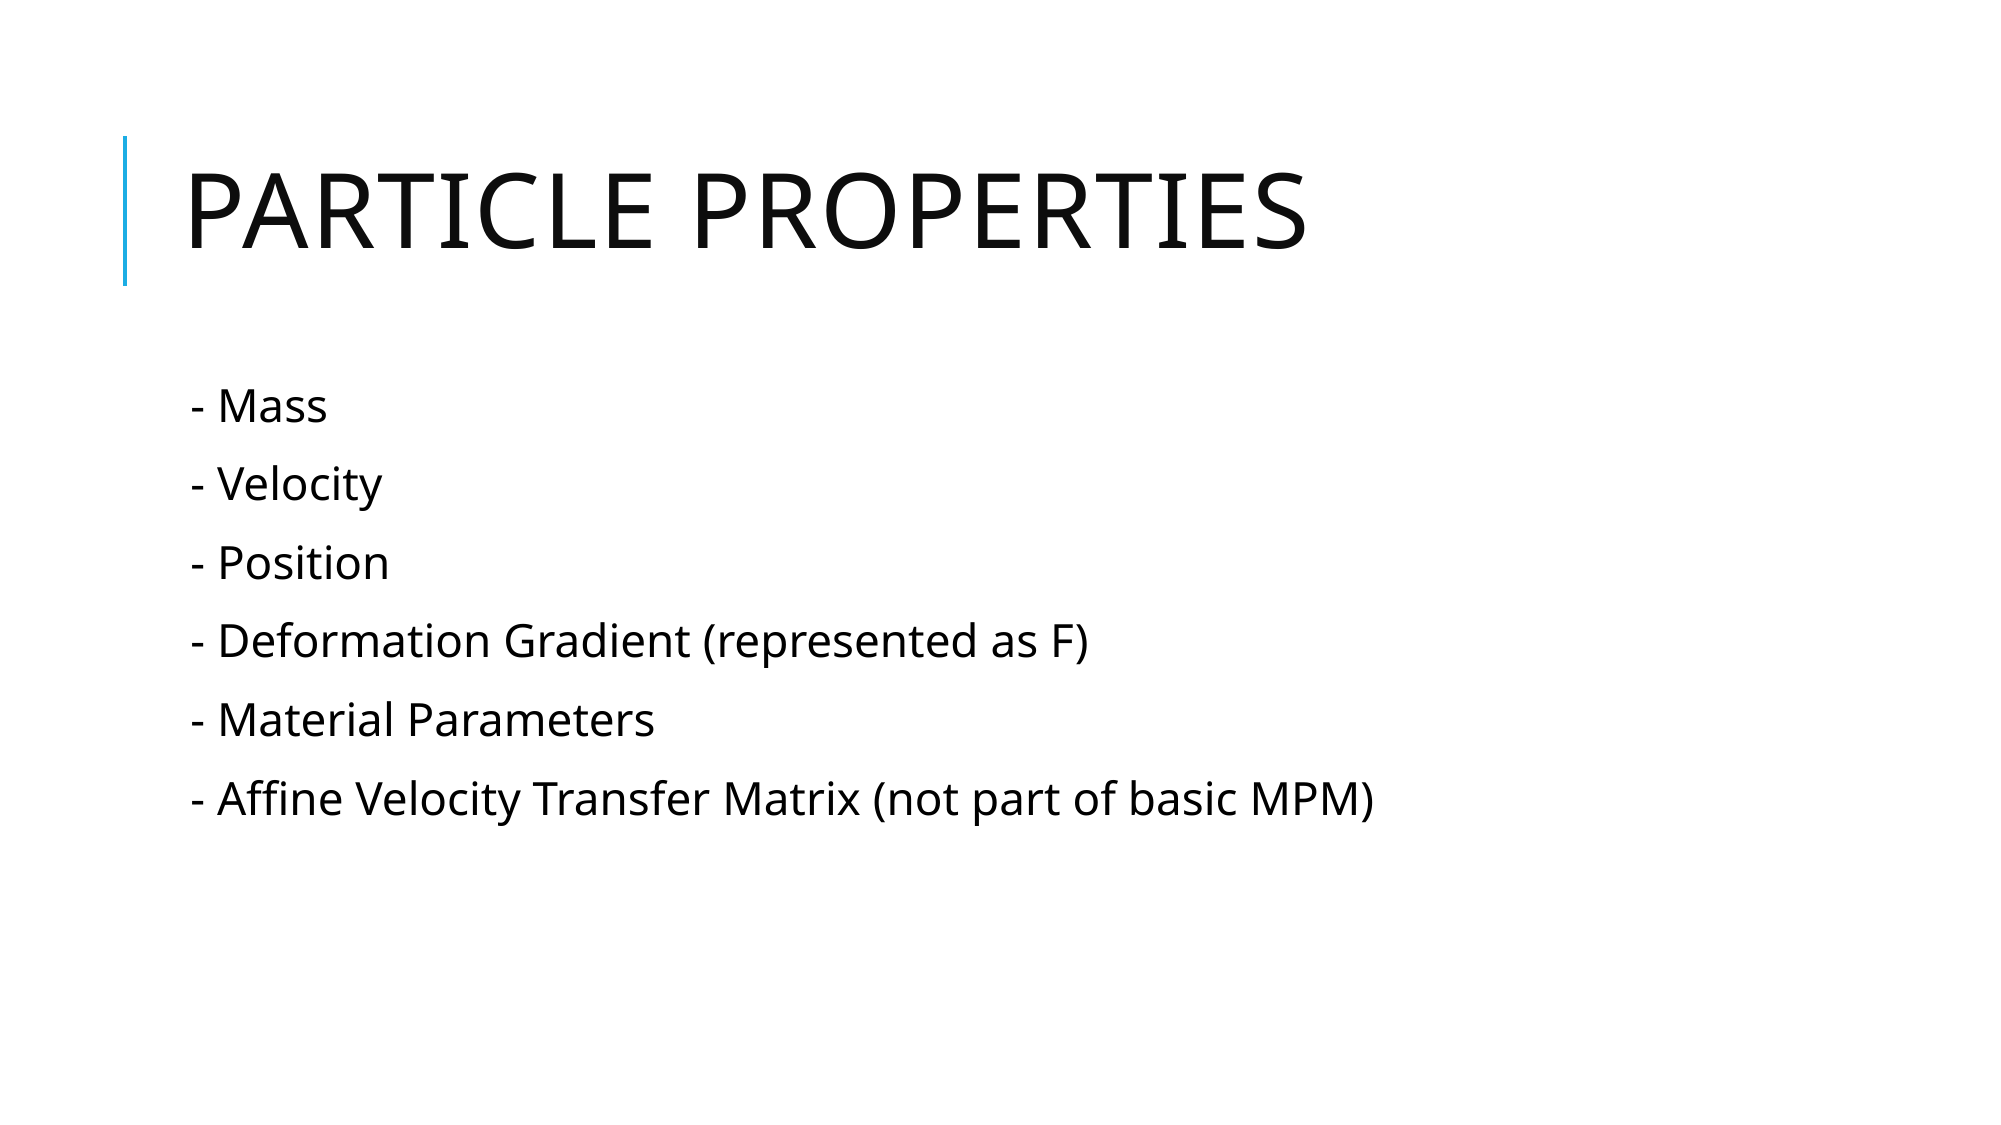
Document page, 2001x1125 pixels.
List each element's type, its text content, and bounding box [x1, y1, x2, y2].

list - Mass - Velocity - Position - Deformation Gradient (represented as F) - Material Parameters - Affine Velocity Transfer Matrix (not part of basic MPM) [168, 375, 1763, 1035]
title Particle Properties [168, 96, 1763, 342]
